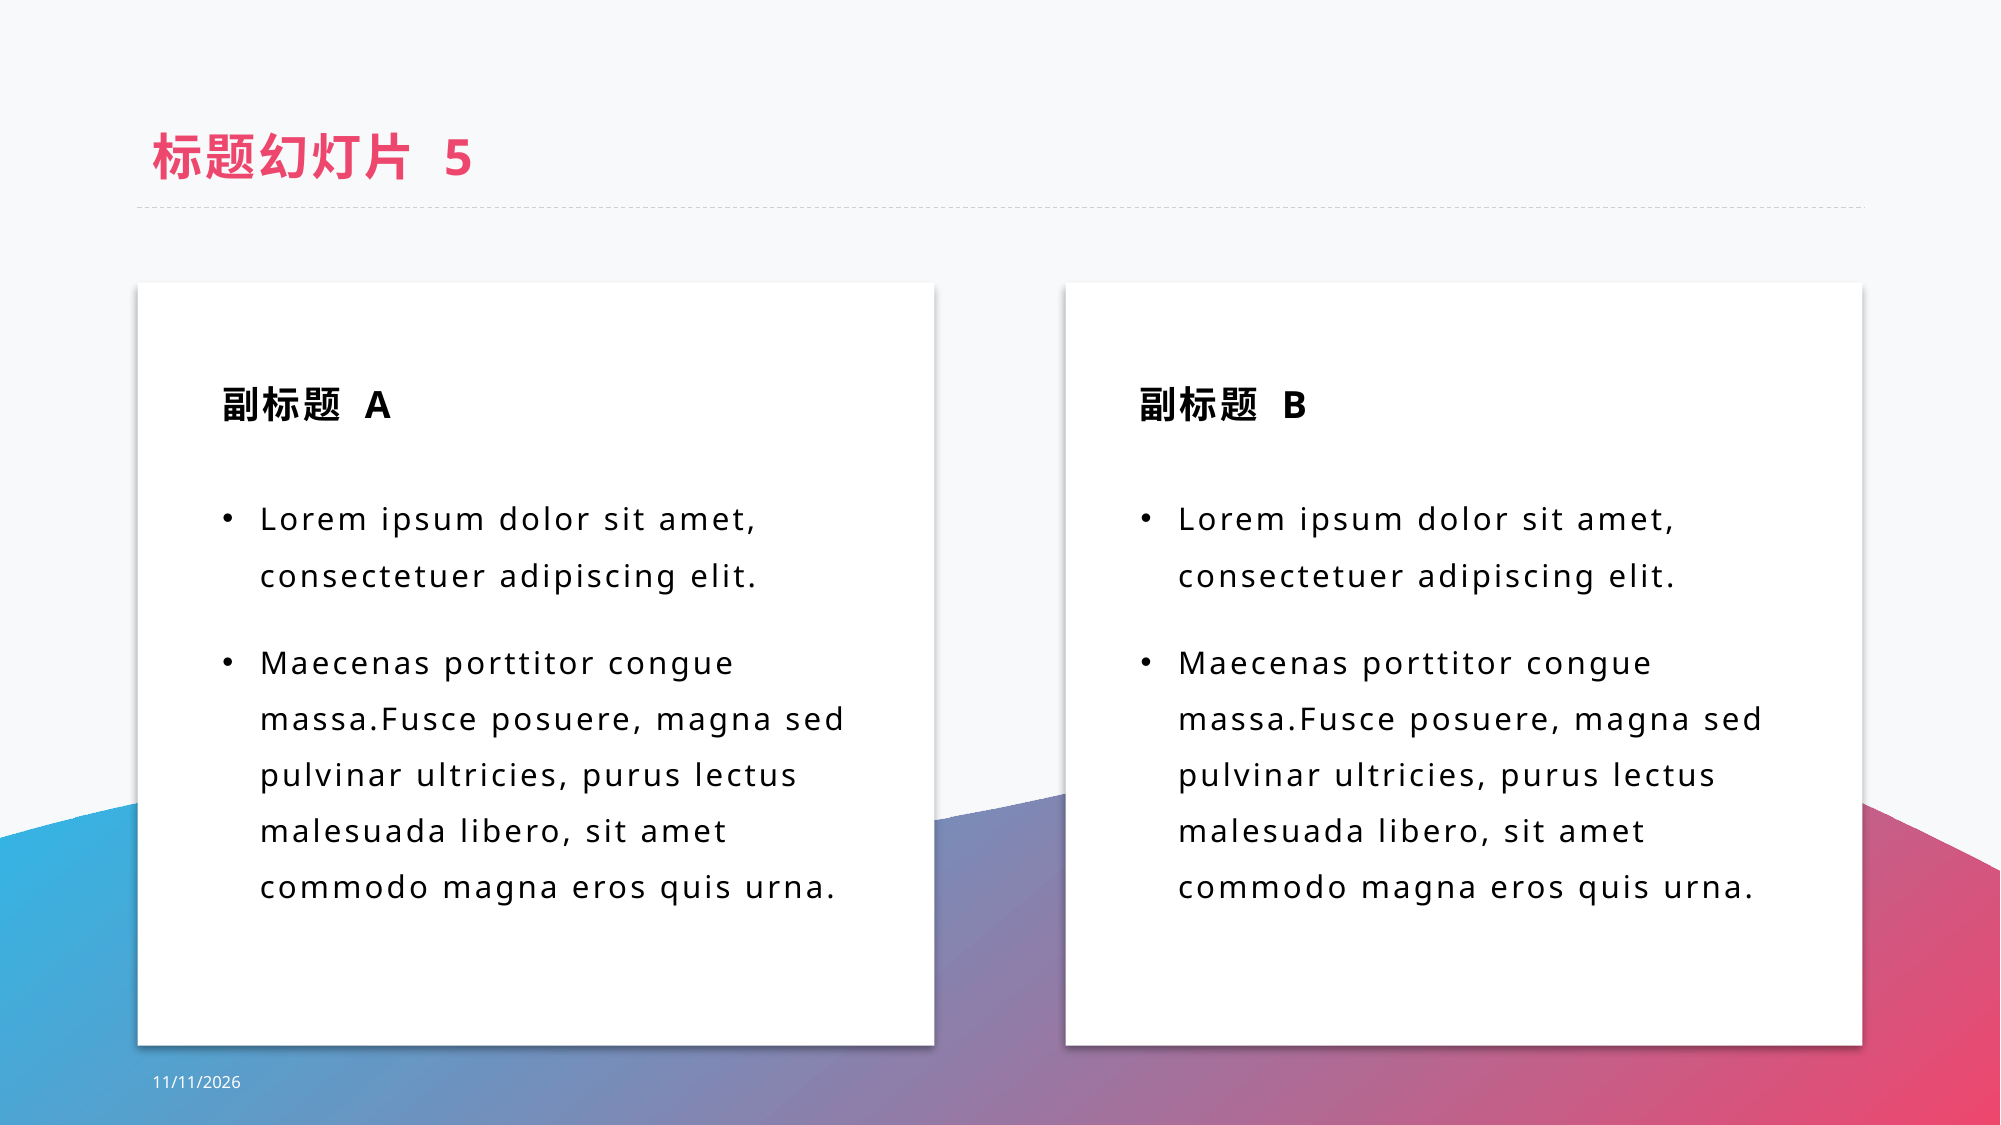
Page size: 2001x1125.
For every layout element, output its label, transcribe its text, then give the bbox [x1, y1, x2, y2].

list Lorem ipsum dolor sit amet, consectetuer adipiscing elit. Maecenas porttitor congue massa.Fusce posuere, magna sed pulvinar ultricies, purus lectus malesuada libero, sit amet commodo magna eros quis urna. [207, 473, 878, 983]
list 副标题 A [207, 334, 878, 450]
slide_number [137, 1065, 588, 1103]
list Lorem ipsum dolor sit amet, consectetuer adipiscing elit. Maecenas porttitor congue massa.Fusce posuere, magna sed pulvinar ultricies, purus lectus malesuada libero, sit amet commodo magna eros quis urna. [1125, 473, 1796, 983]
list 副标题 B [1124, 334, 1795, 450]
title 标题幻灯片 5 [137, 111, 1863, 208]
